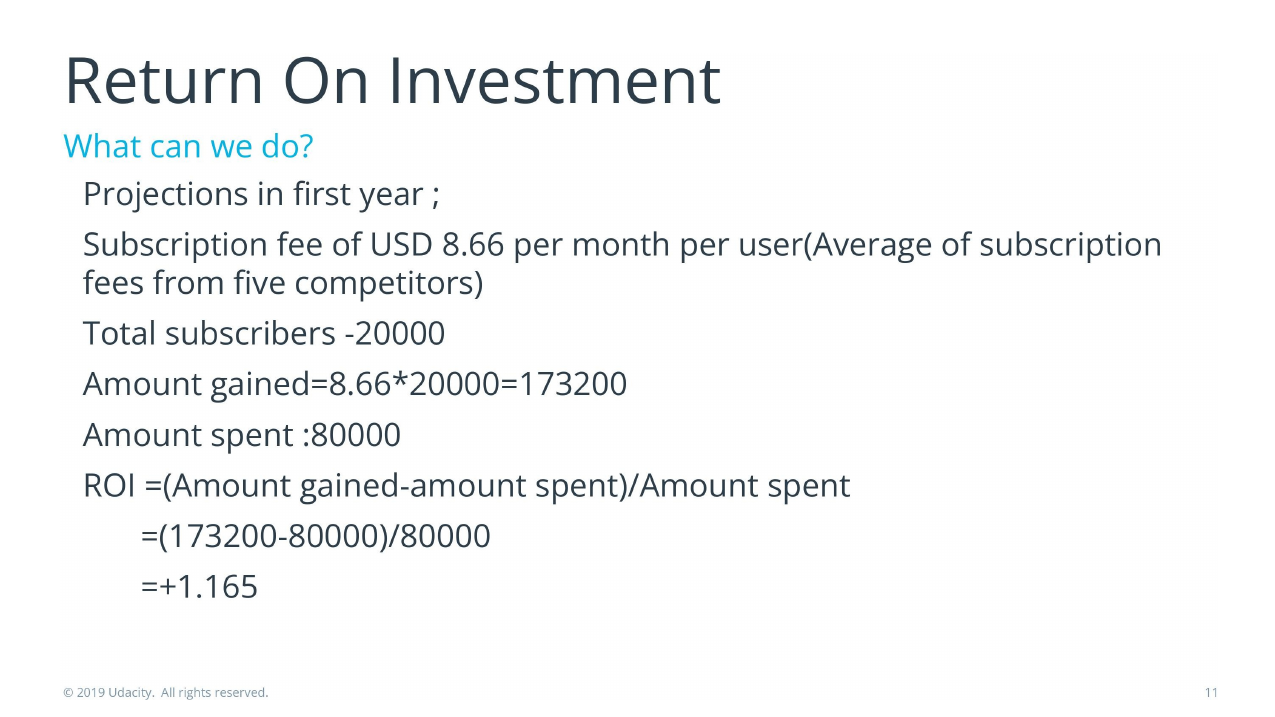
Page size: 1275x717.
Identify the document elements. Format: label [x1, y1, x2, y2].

text_box [60, 53, 1218, 700]
